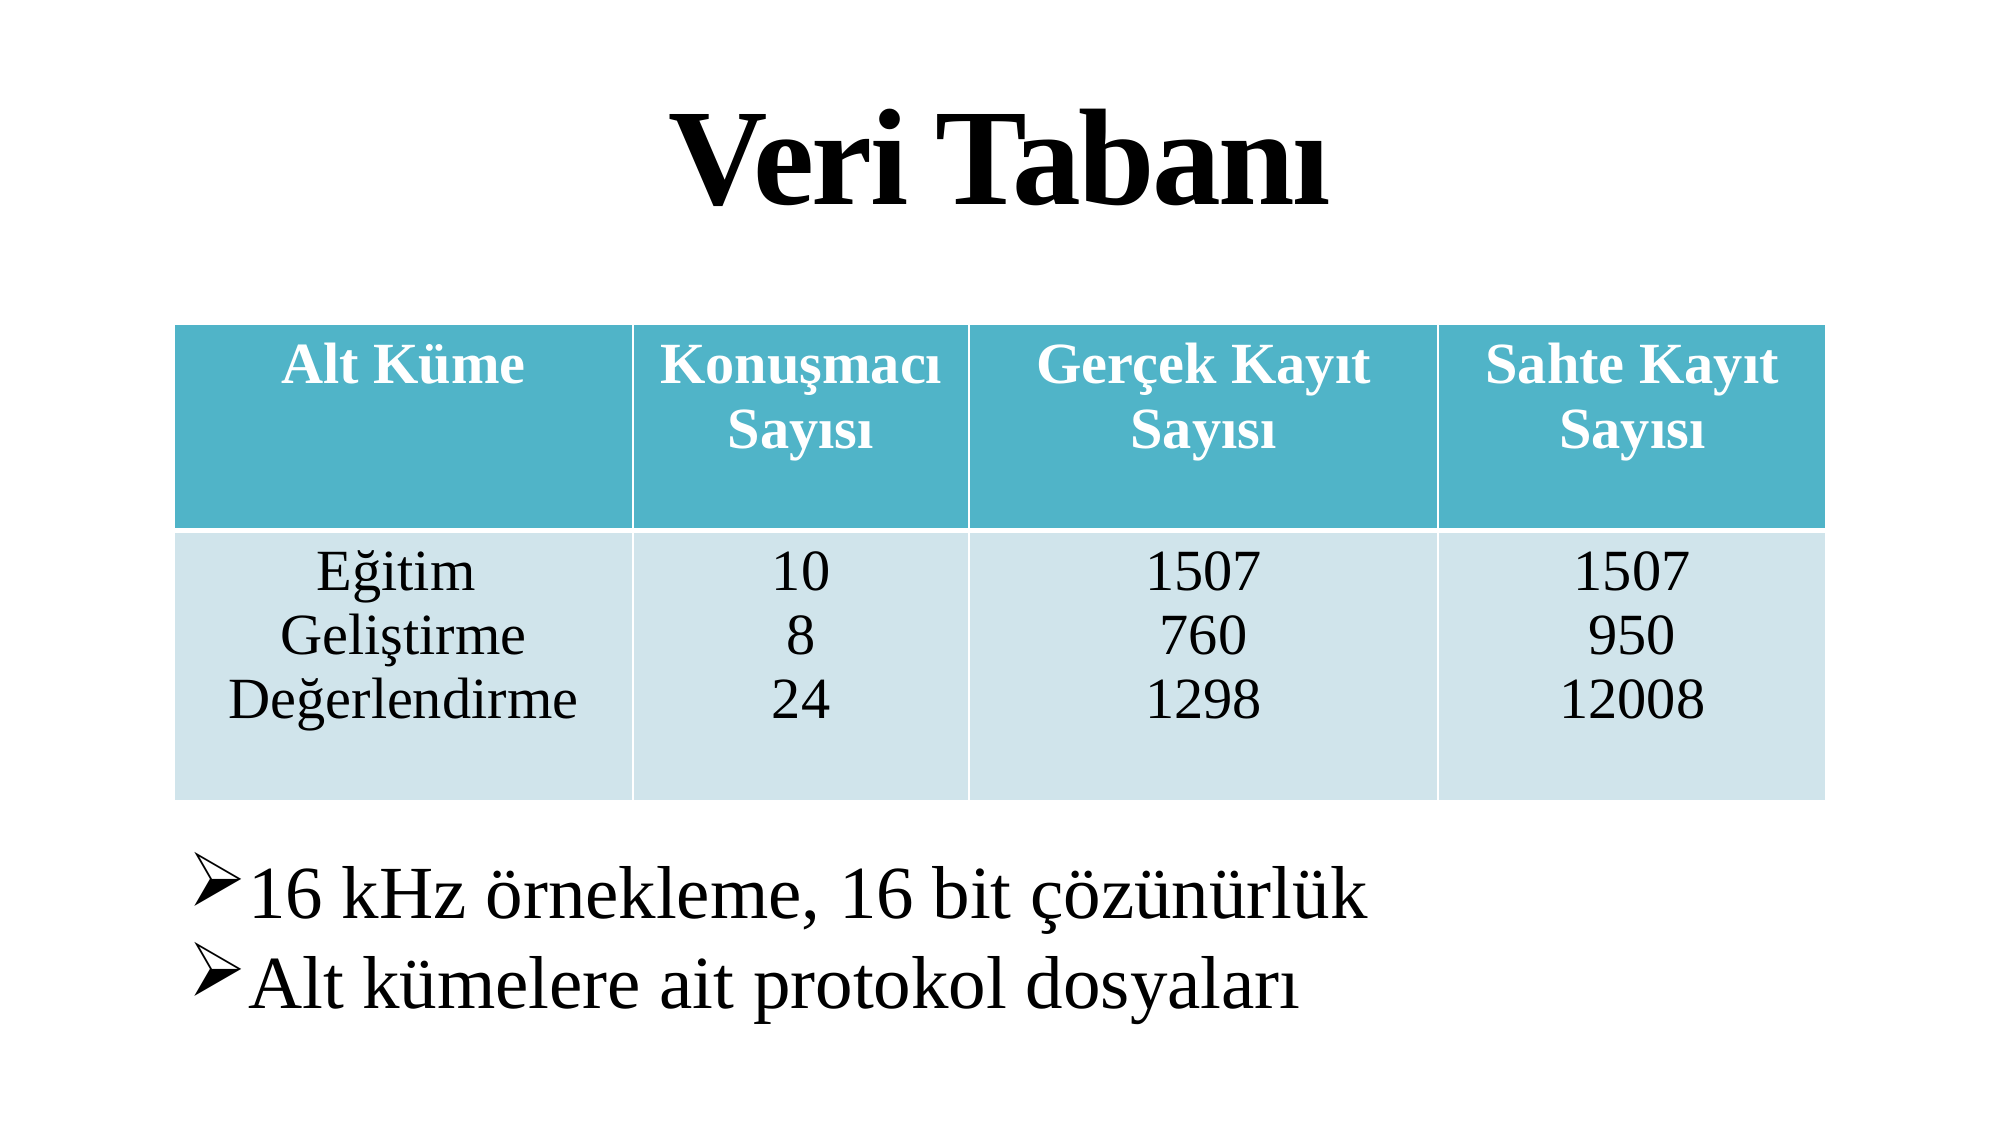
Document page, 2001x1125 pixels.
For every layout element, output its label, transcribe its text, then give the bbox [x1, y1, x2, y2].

table_header Gerçek Kayıt Sayısı [970, 325, 1437, 528]
table_cell 1507 950 12008 [1439, 533, 1825, 800]
table_header Konuşmacı Sayısı [634, 325, 968, 528]
table_cell Eğitim Geliştirme Değerlendirme [175, 533, 632, 800]
text_box 16 kHz örnekleme, 16 bit çözünürlük Alt kümelere ait protokol dosyaları [173, 836, 1827, 1031]
table_cell 1507 760 1298 [970, 533, 1437, 800]
table_header Sahte Kayıt Sayısı [1439, 325, 1825, 528]
table_cell 10 8 24 [634, 533, 968, 800]
list [58, 800, 1942, 1125]
table_header Alt Küme [175, 325, 632, 528]
title Veri Tabanı [0, 0, 2000, 325]
